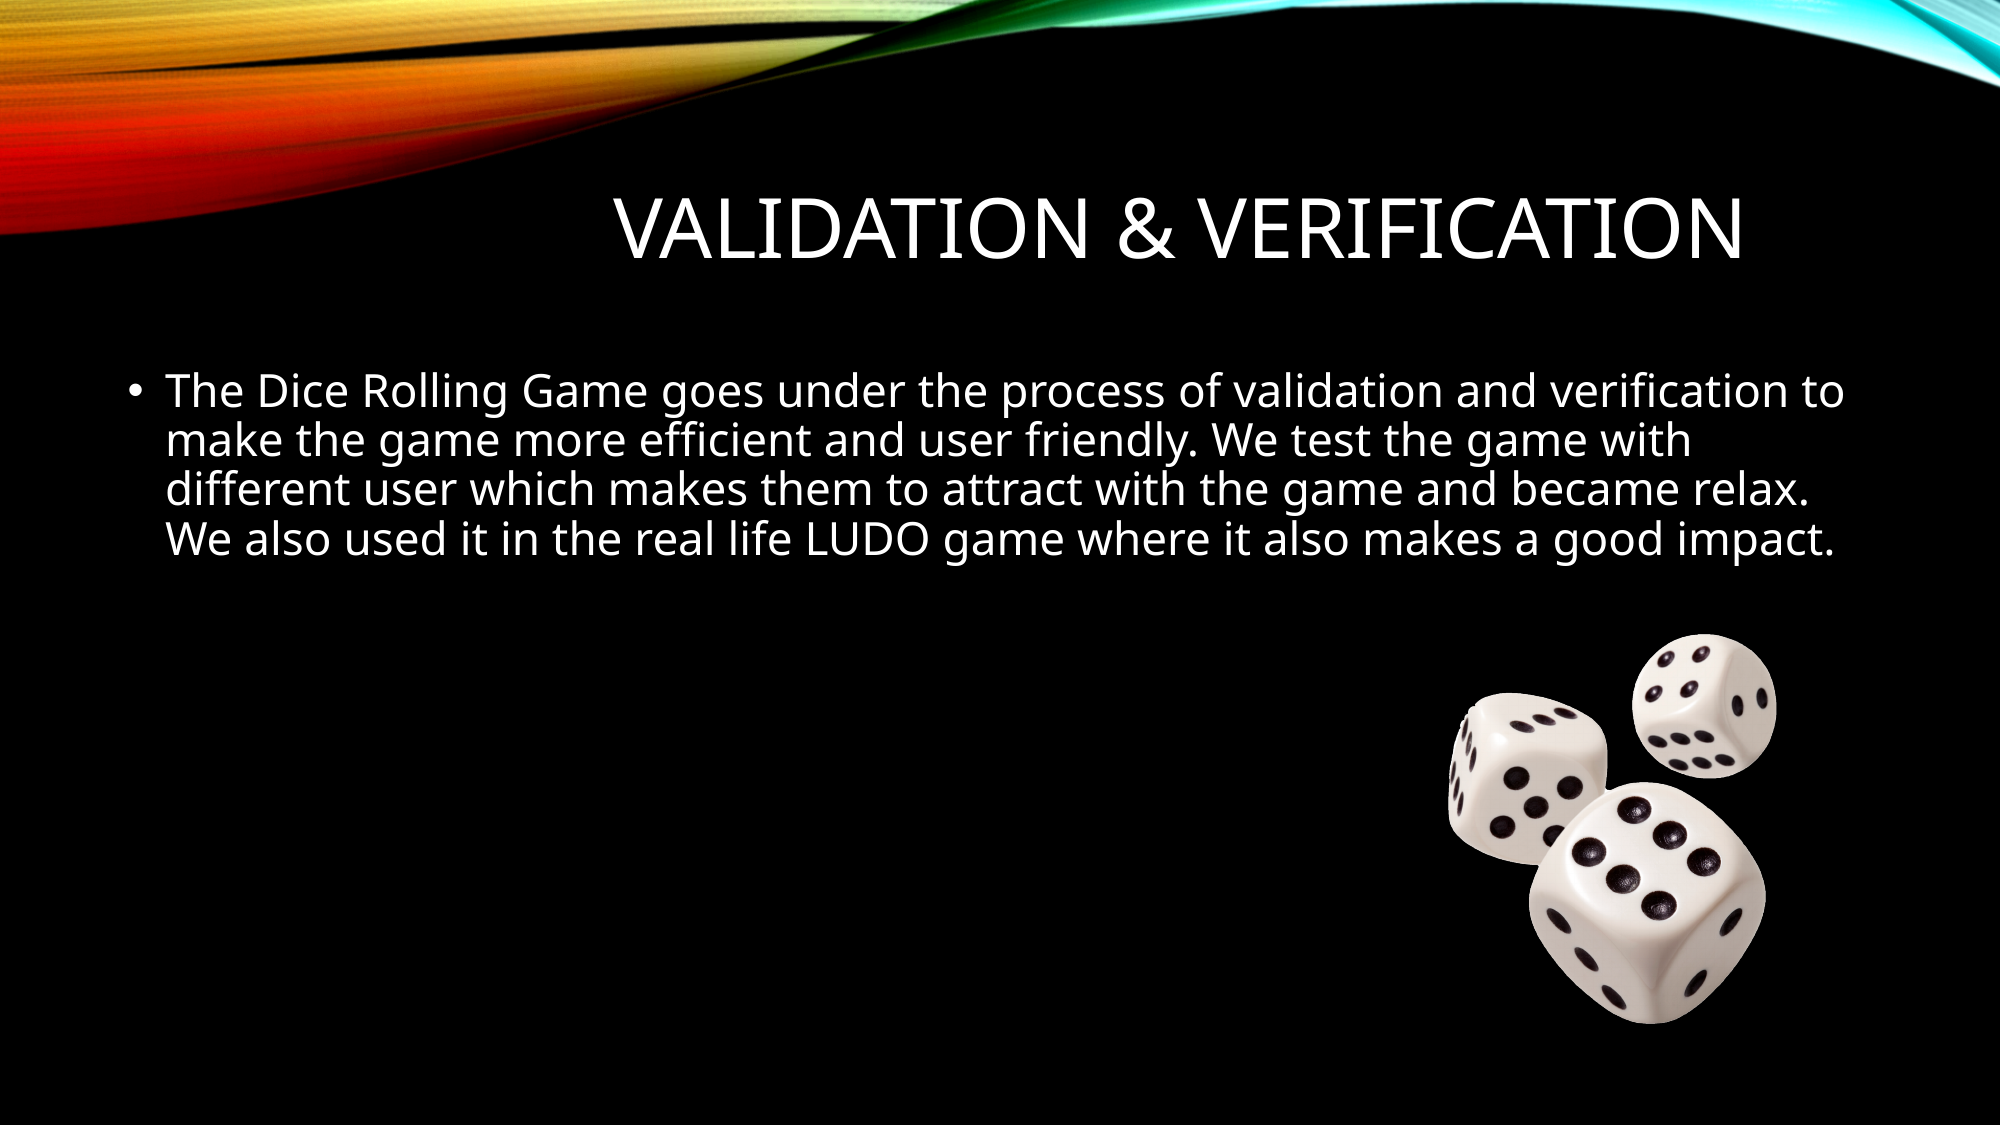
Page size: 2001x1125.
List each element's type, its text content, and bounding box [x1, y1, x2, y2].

picture [1387, 593, 1874, 1081]
picture [0, 0, 2000, 237]
list The Dice Rolling Game goes under the process of validation and verification to make the game more efficient and user friendly. We test the game with different user which makes them to attract with the game and became relax. We also used it in the real life LUDO game where it also makes a good impact. [112, 360, 1888, 1021]
title Validation & Verification [474, 125, 1888, 338]
